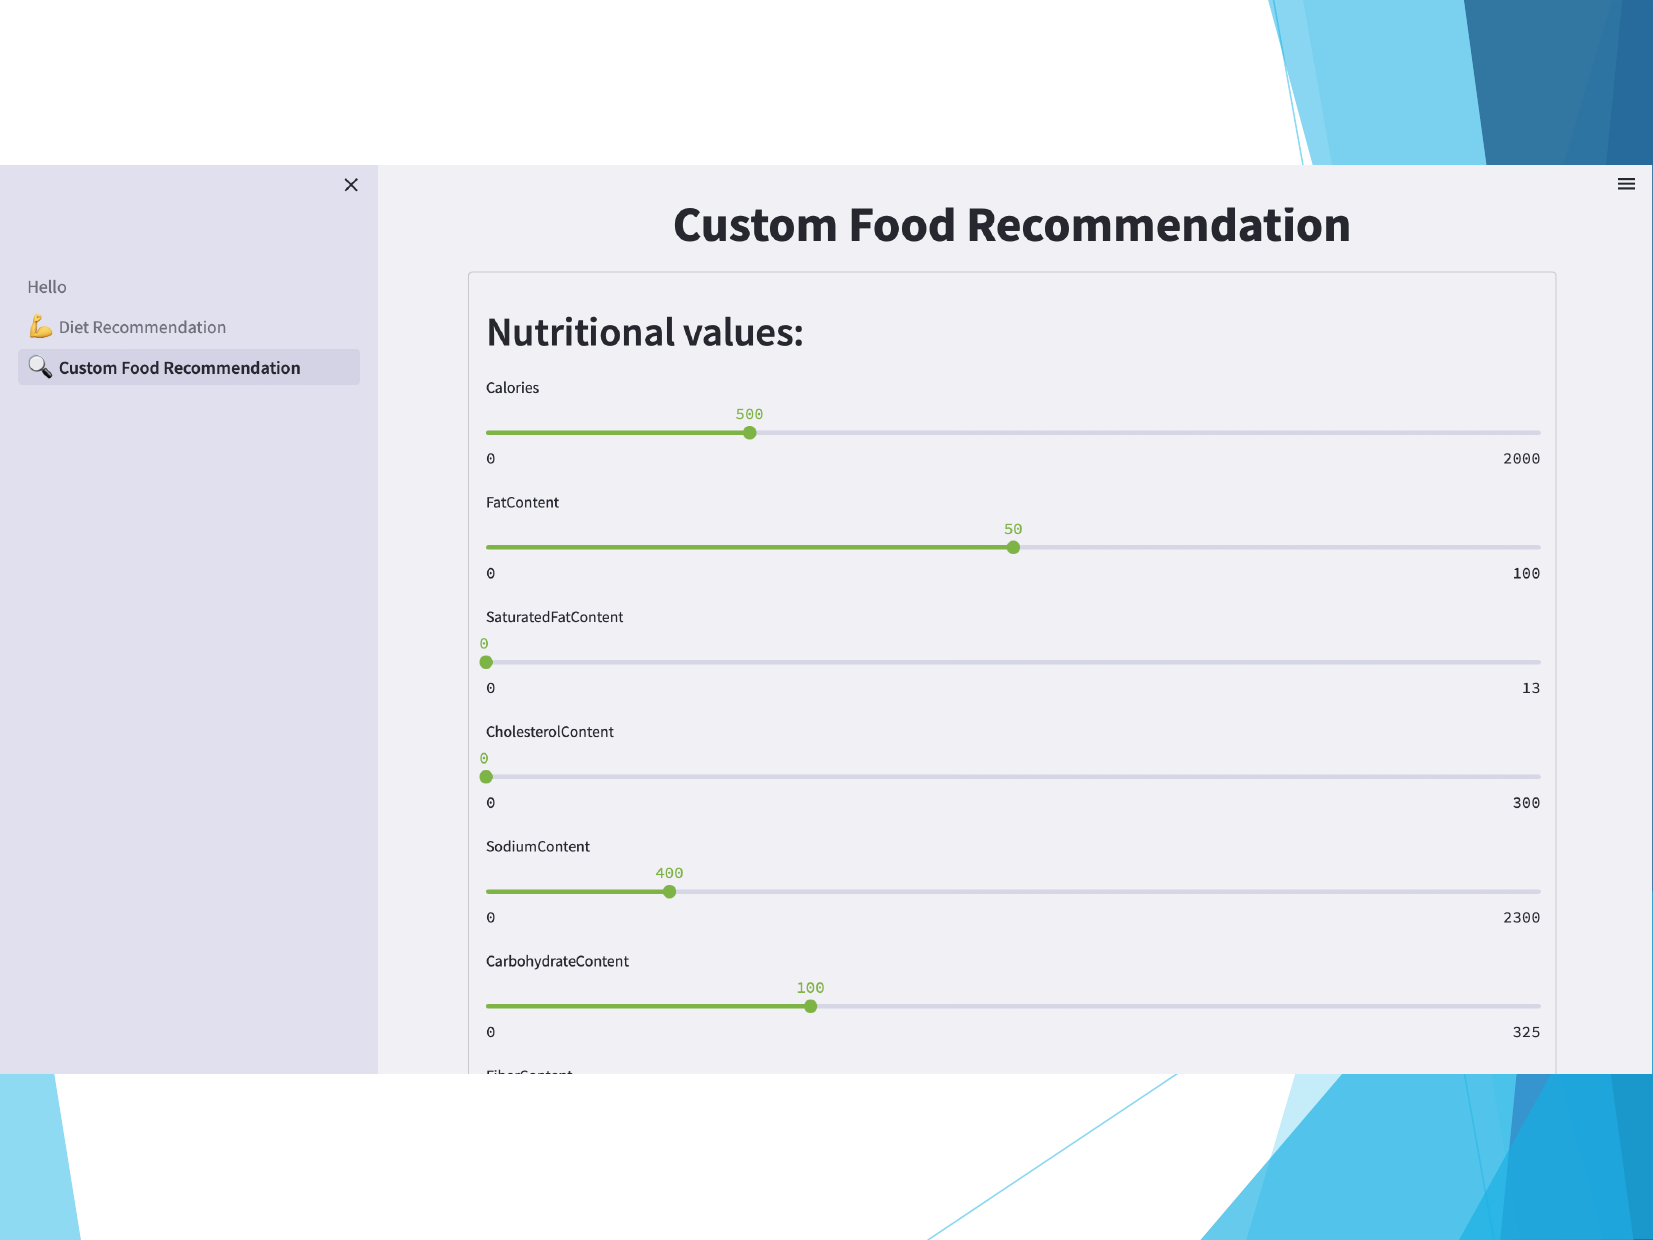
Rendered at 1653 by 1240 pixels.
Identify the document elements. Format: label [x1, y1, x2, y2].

picture [0, 165, 1653, 1074]
